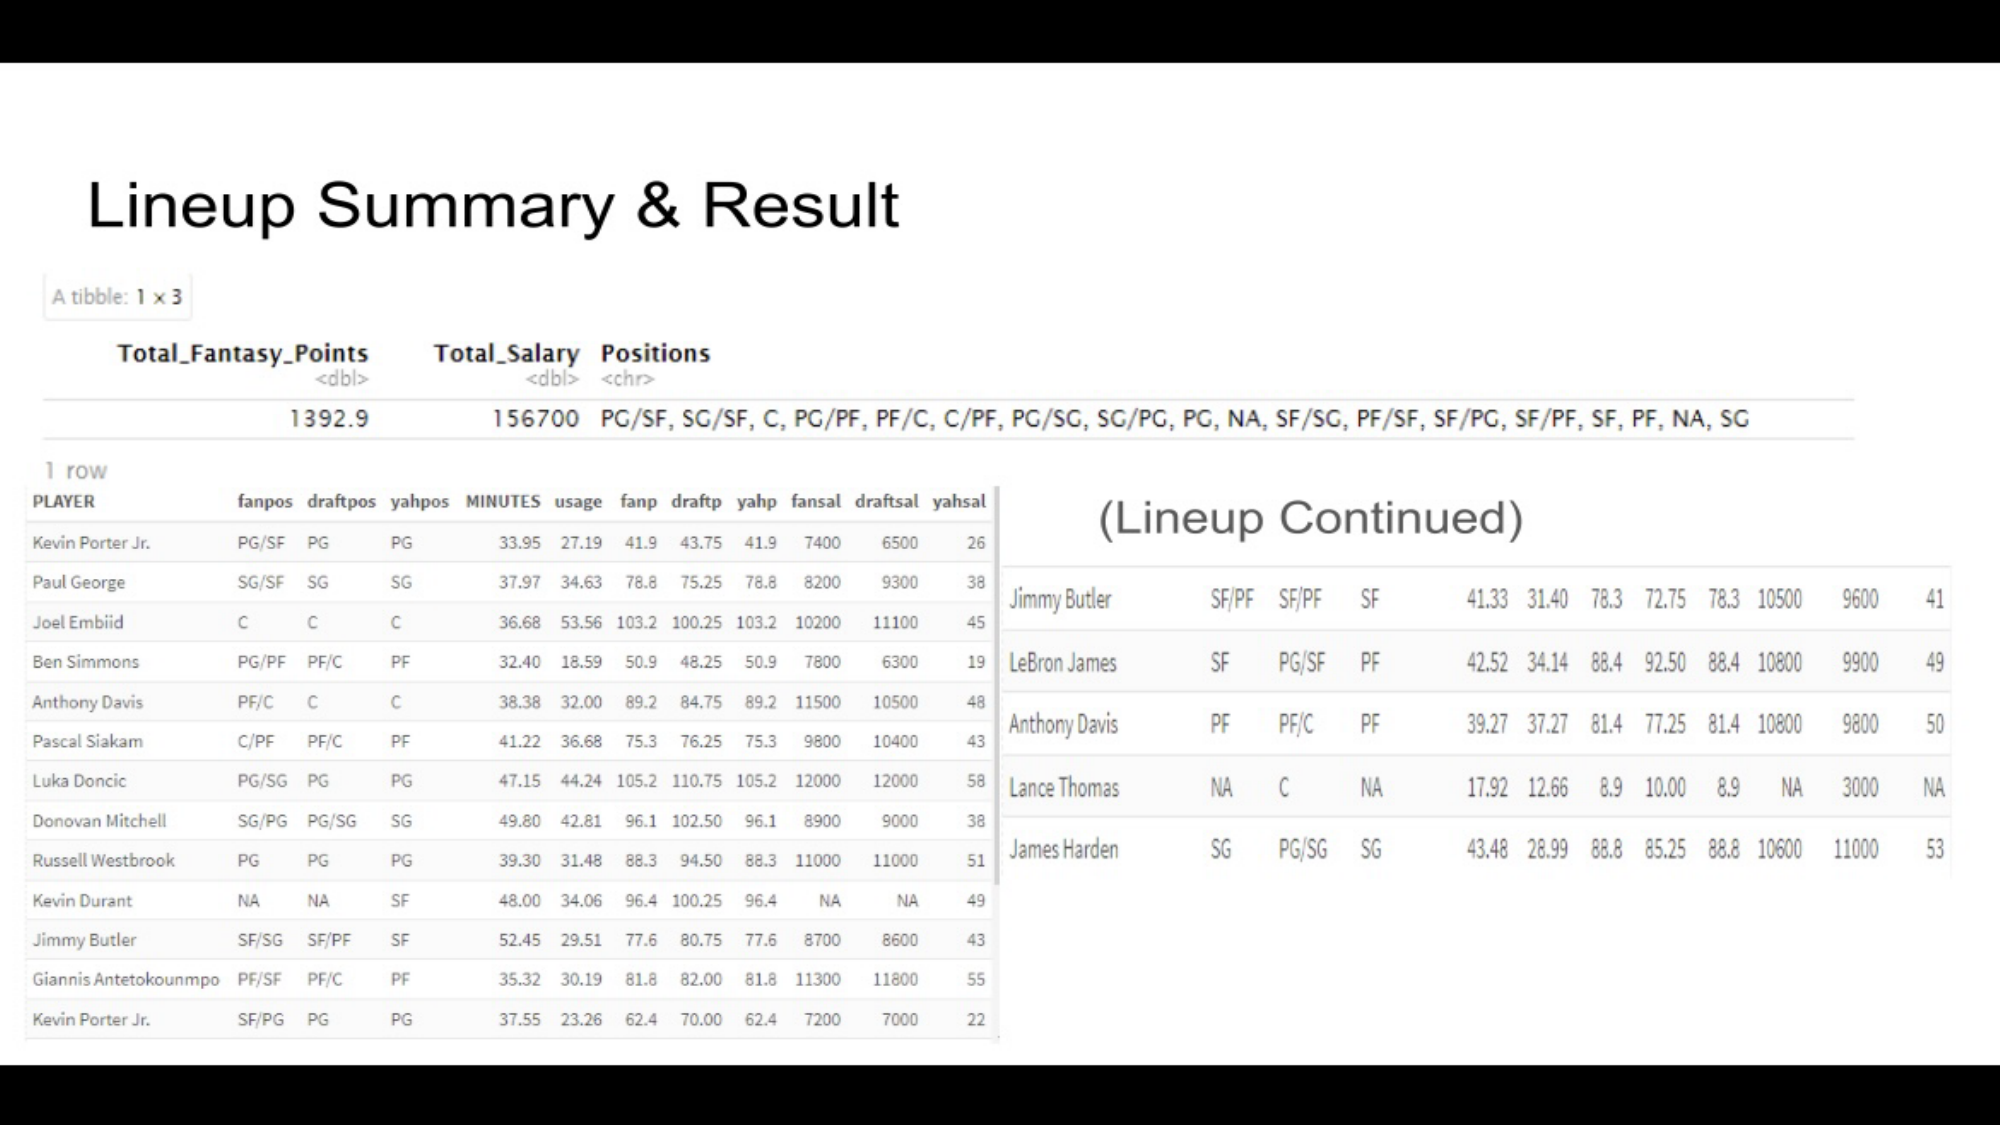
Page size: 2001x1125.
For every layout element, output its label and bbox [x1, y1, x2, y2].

list [0, 0, 2000, 1125]
